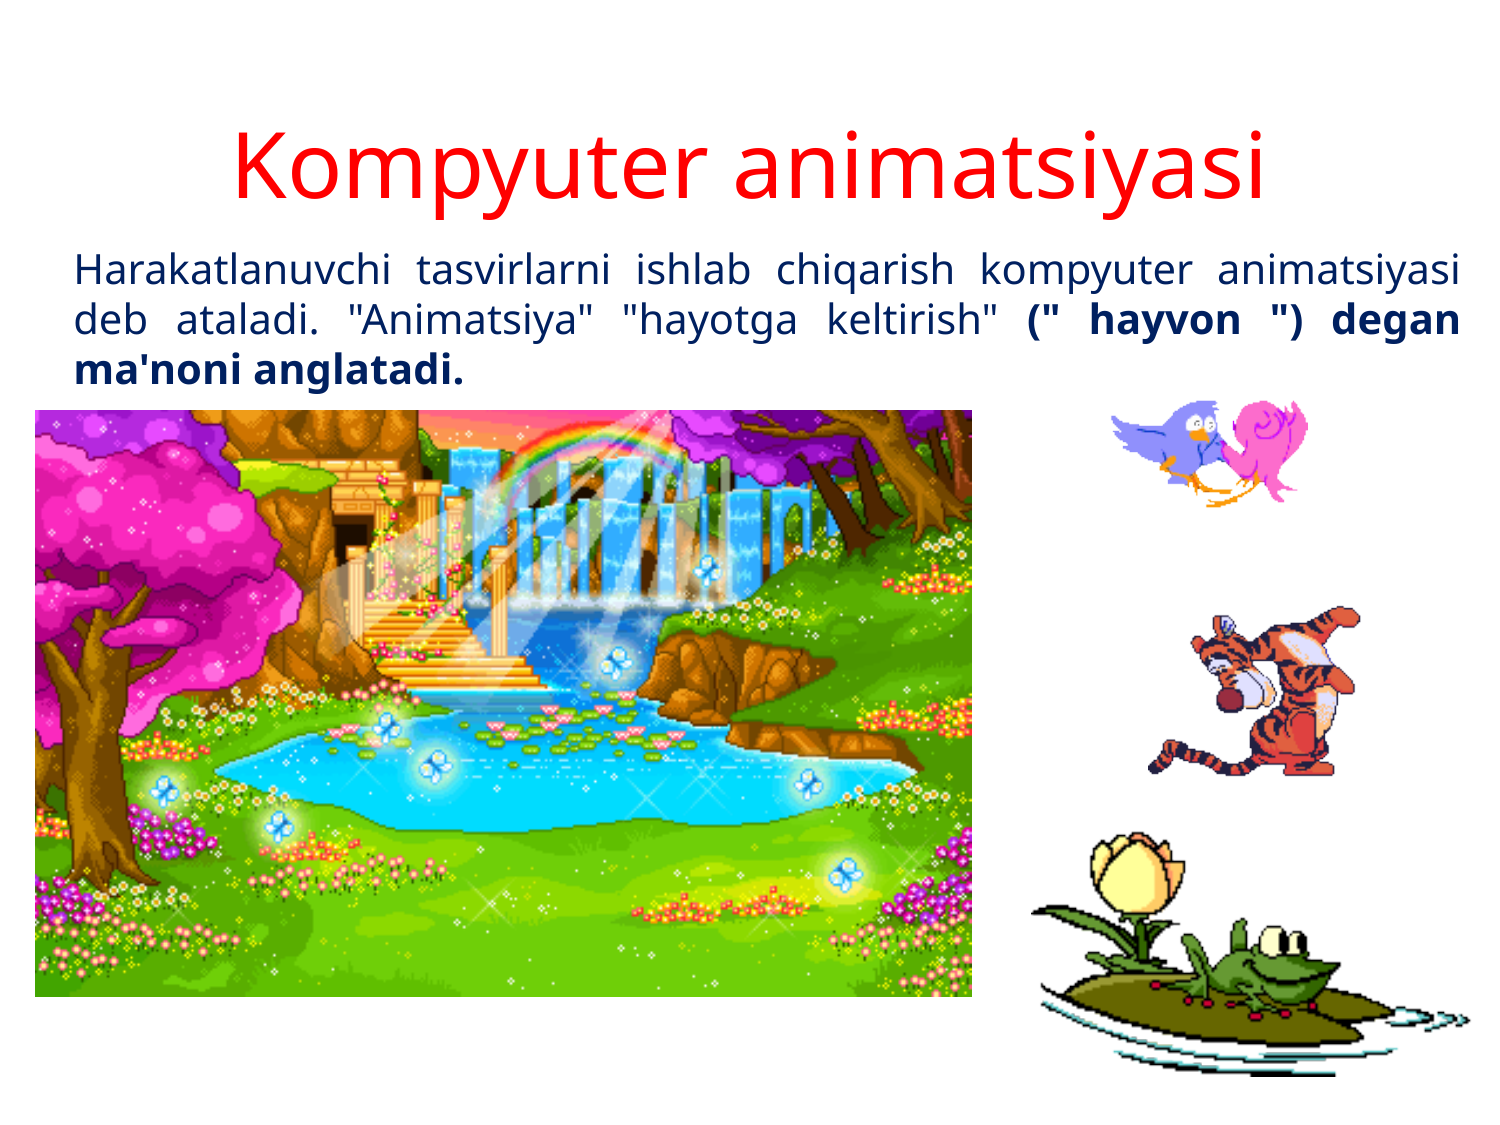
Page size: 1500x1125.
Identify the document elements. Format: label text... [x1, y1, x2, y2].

title Kompyuter animatsiyasi [103, 59, 1397, 235]
picture [1031, 521, 1500, 1077]
picture [35, 410, 972, 997]
picture [1078, 374, 1308, 518]
text_box Harakatlanuvchi tasvirlarni ishlab chiqarish kompyuter animatsiyasi deb ataladi. "Animatsiya" "hayotga keltirish" (" hayvon ") degan ma'noni anglatadi. [58, 235, 1477, 401]
